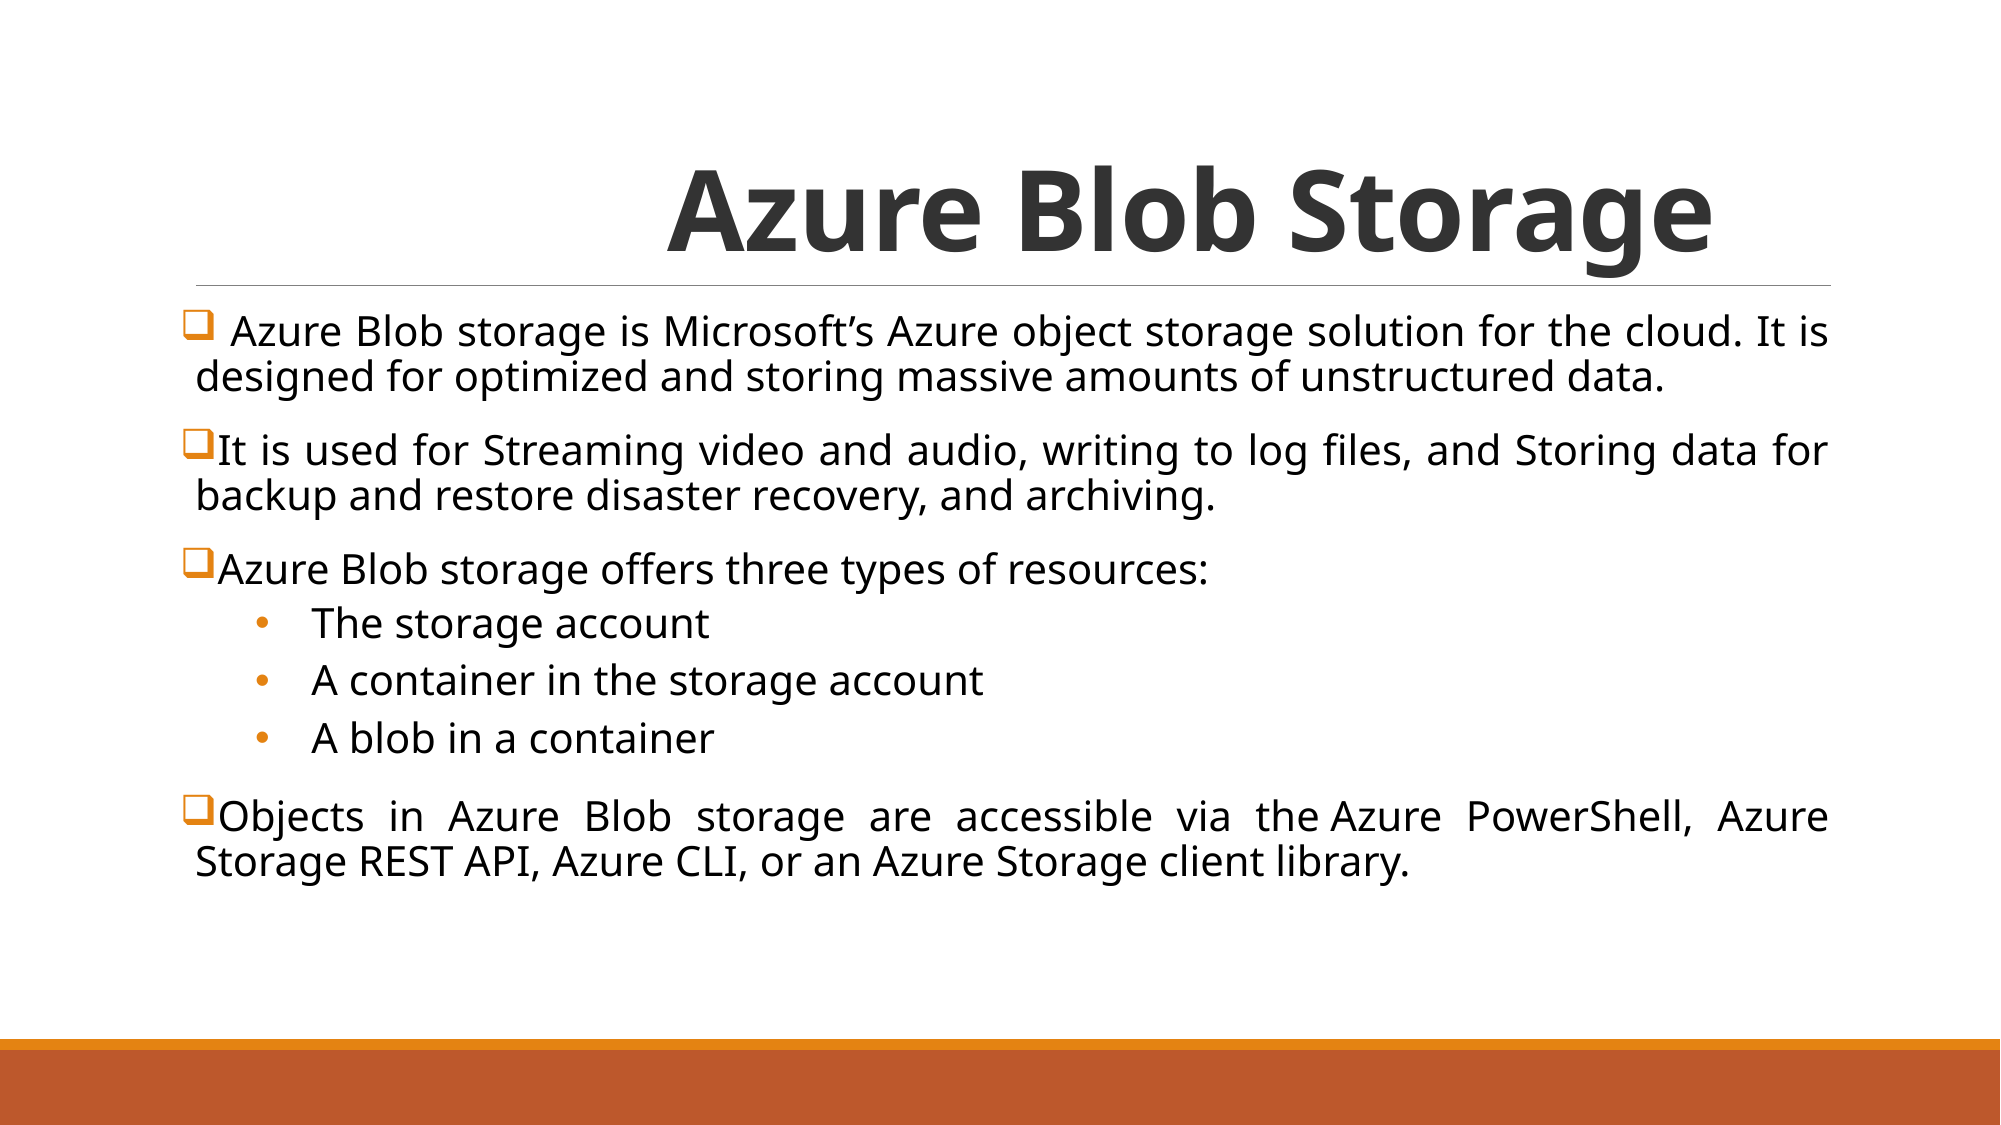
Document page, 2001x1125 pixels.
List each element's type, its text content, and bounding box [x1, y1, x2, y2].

list Azure Blob storage is Microsoft’s Azure object storage solution for the cloud. It is designed for optimized and storing massive amounts of unstructured data. It is used for Streaming video and audio, writing to log files, and Storing data for backup and restore disaster recovery, and archiving. Azure Blob storage offers three types of resources: The storage account A container in the storage account A blob in a container Objects in Azure Blob storage are accessible via the Azure PowerShell, Azure Storage REST API, Azure CLI, or an Azure Storage client library. [180, 302, 1830, 963]
title Azure Blob Storage [180, 47, 1830, 285]
